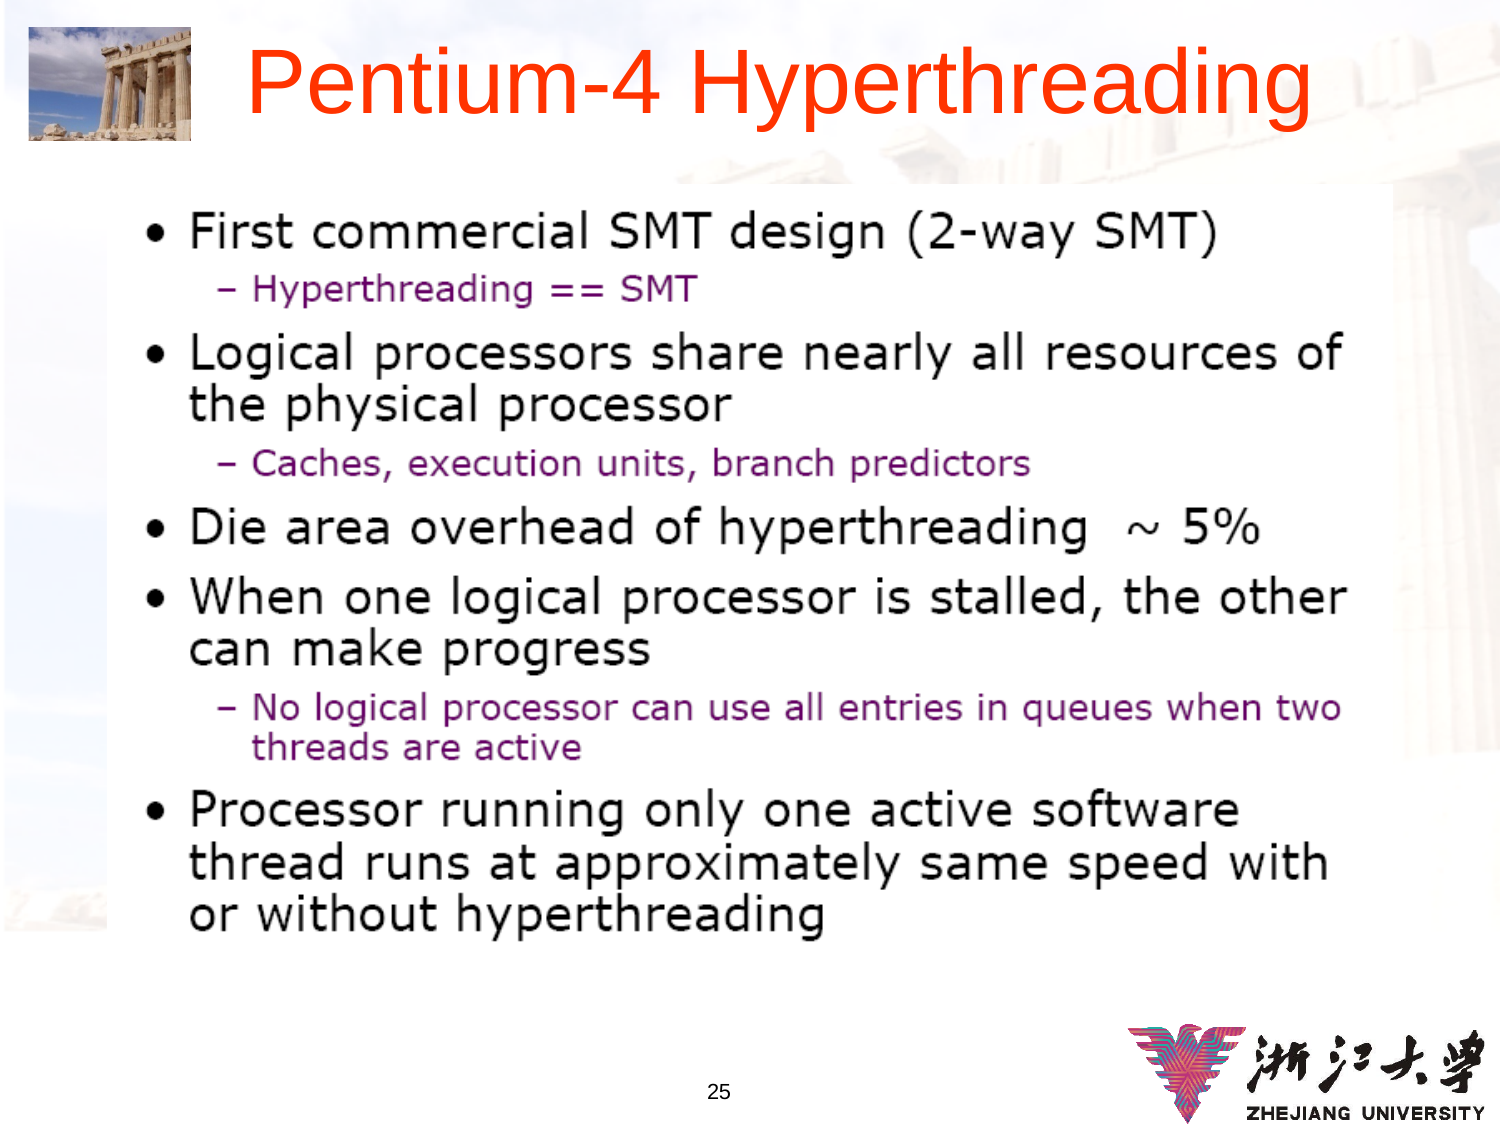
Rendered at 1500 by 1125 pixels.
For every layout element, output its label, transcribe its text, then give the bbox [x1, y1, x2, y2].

text_box Pentium-4 Hyperthreading [230, 0, 1468, 154]
picture [0, 0, 1500, 1125]
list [106, 184, 1394, 972]
